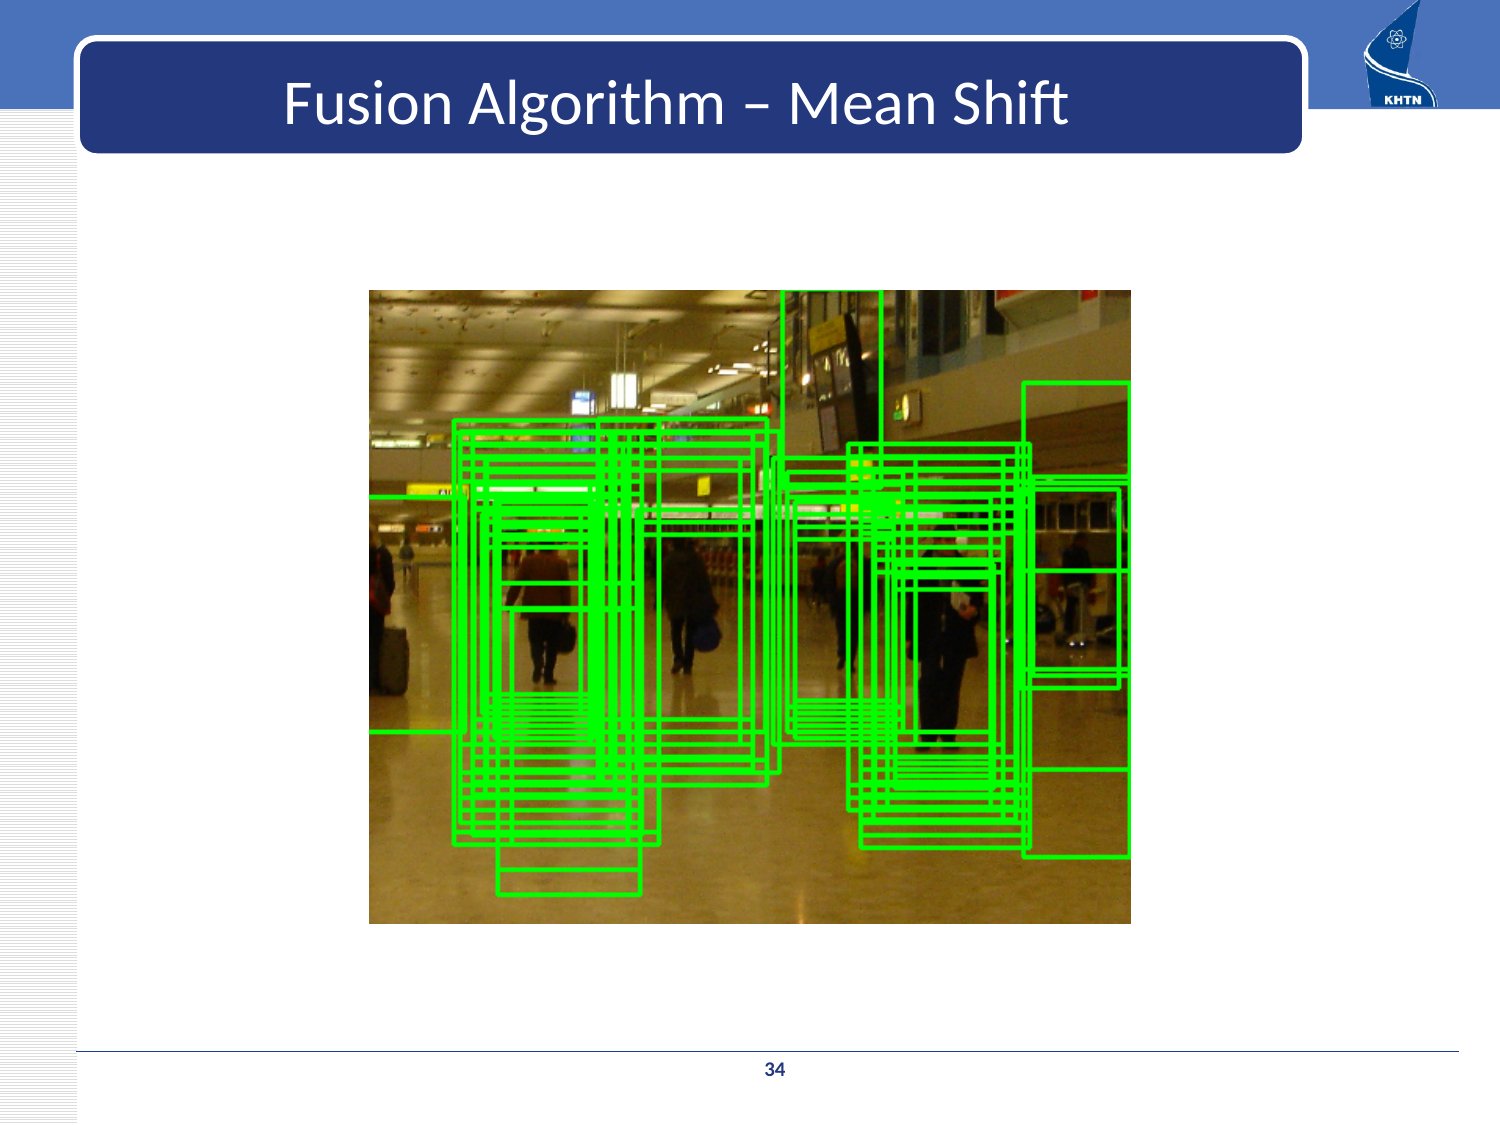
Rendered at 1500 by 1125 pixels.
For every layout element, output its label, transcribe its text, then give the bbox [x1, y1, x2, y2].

slide_number 34 [600, 1047, 950, 1083]
title Fusion Algorithm – Mean Shift [89, 52, 1265, 145]
picture [1313, 0, 1490, 109]
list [369, 290, 1131, 924]
